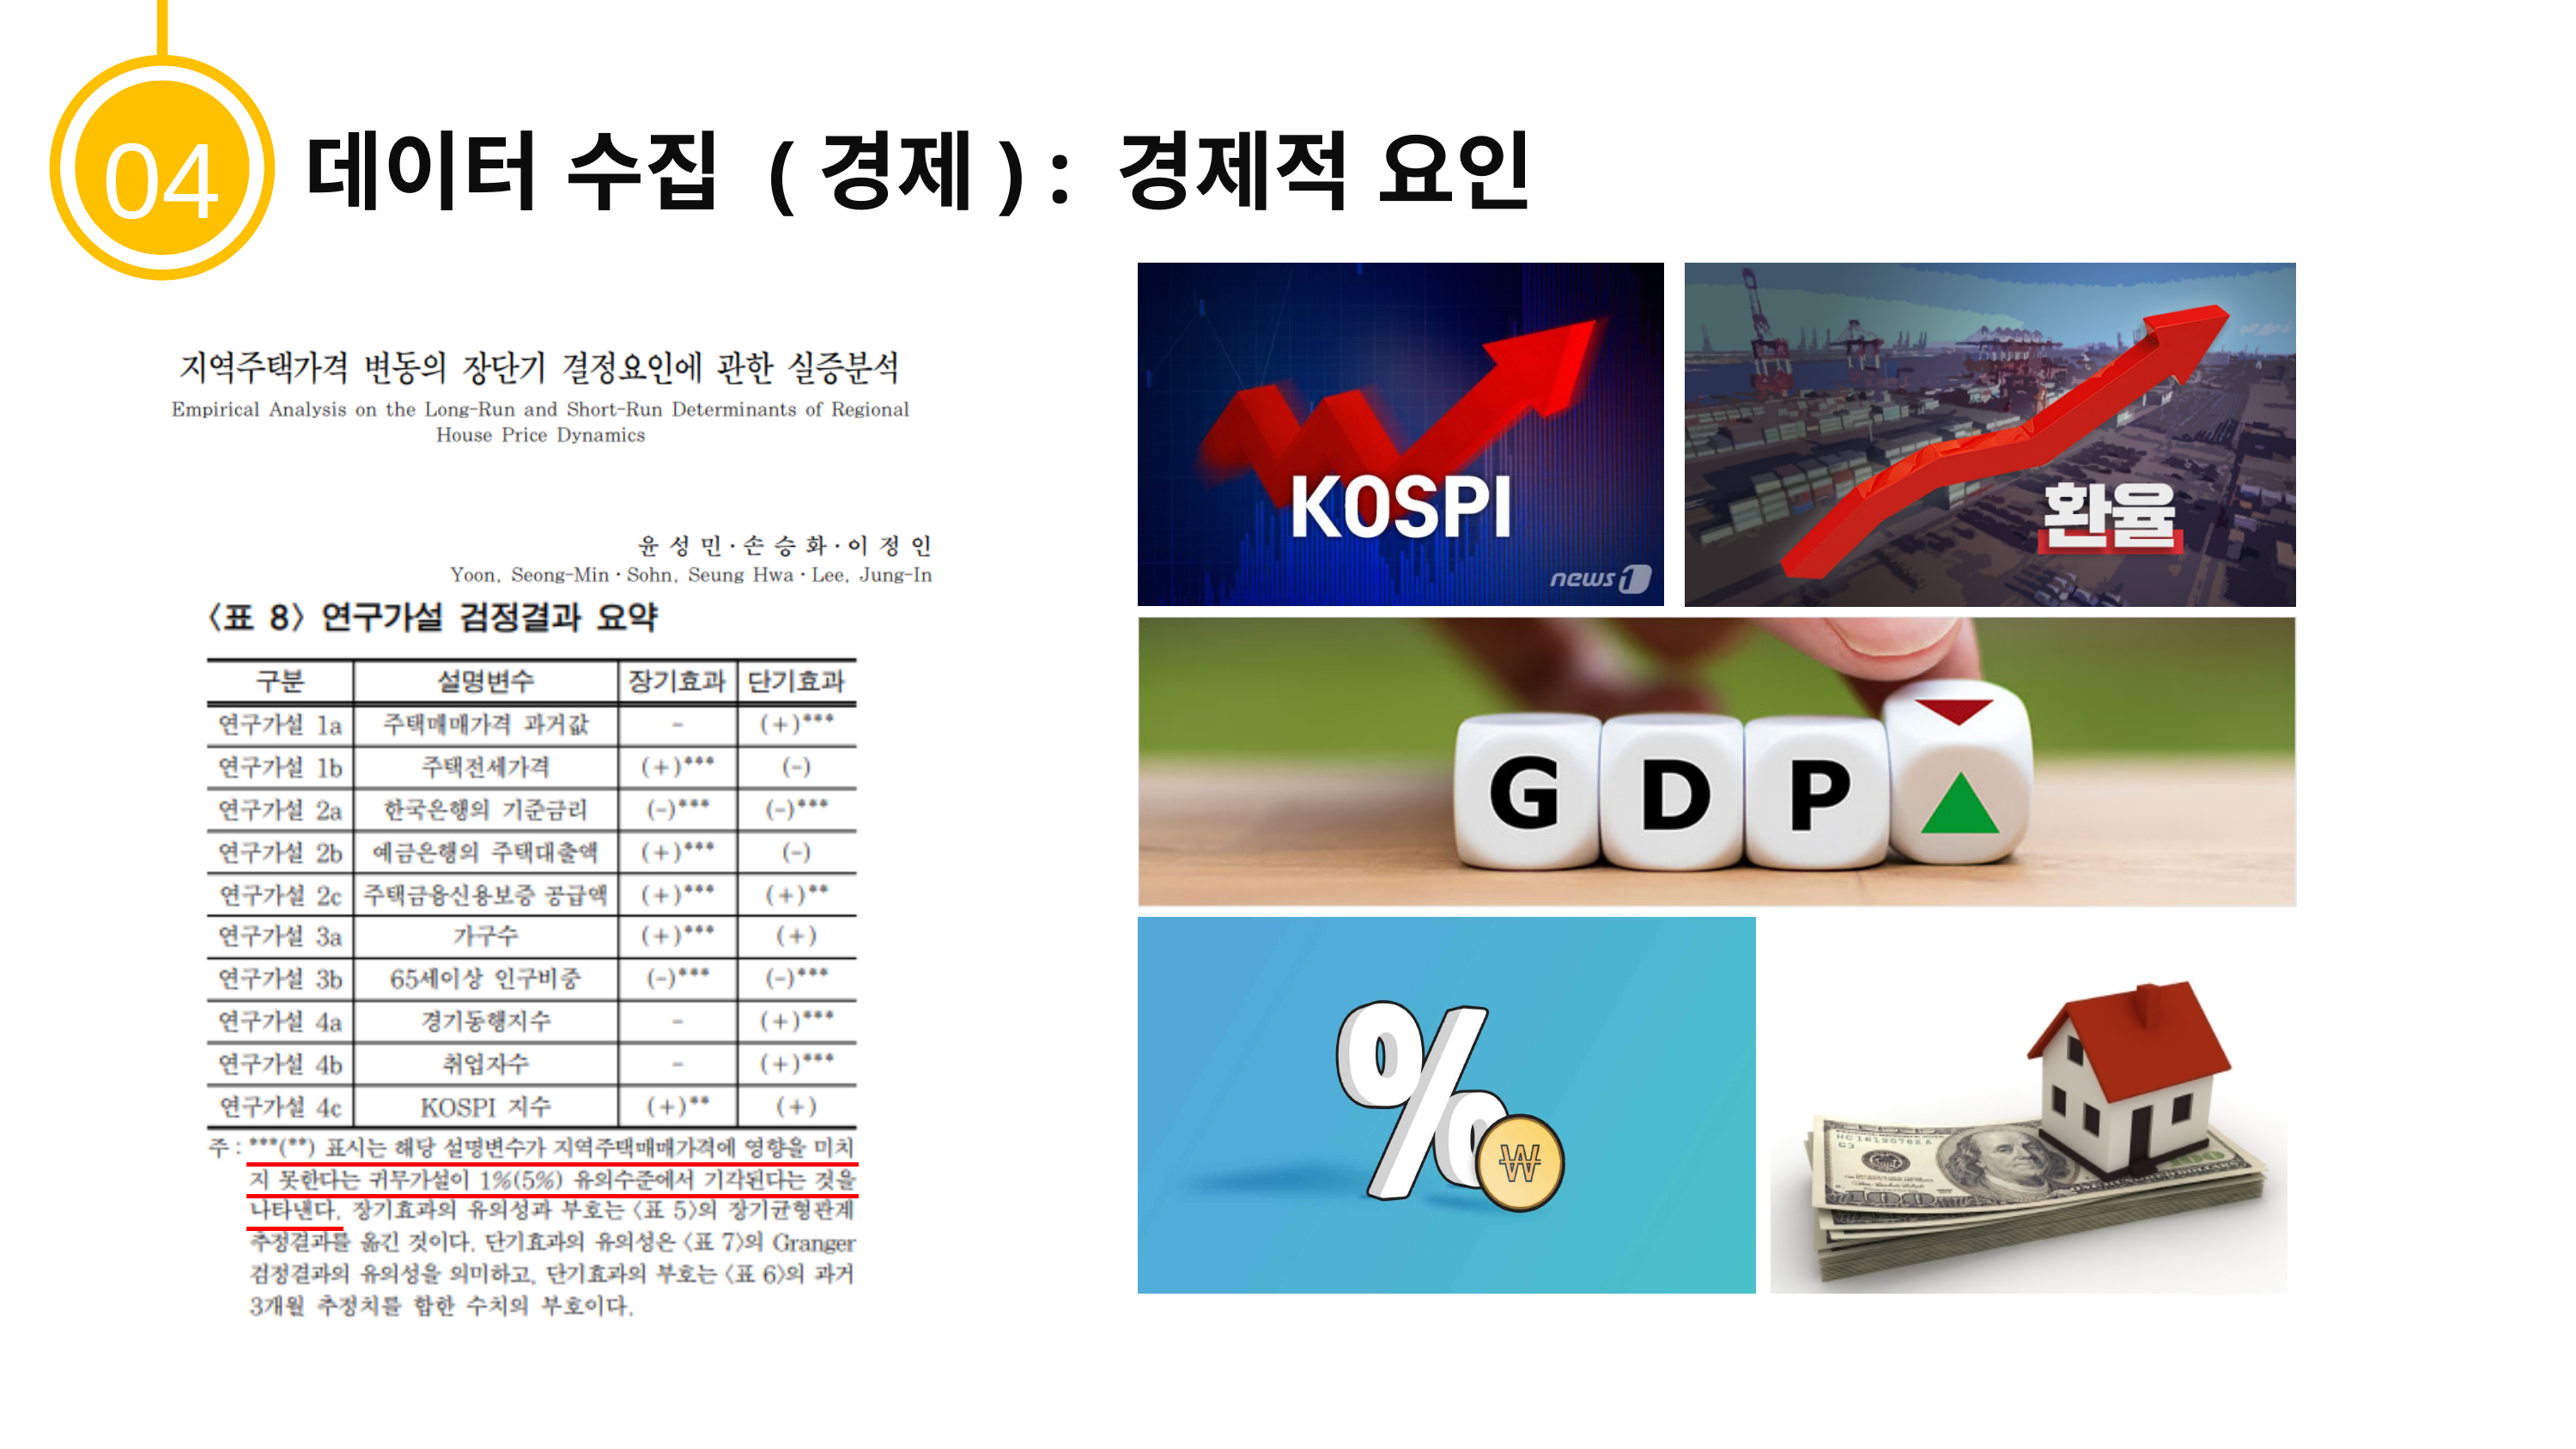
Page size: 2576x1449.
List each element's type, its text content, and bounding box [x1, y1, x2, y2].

picture [1771, 917, 2288, 1294]
picture [149, 337, 949, 1325]
text_box 데이터 수집 (경제) : 경제적 요인 [291, 111, 2415, 267]
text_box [54, 0, 270, 276]
picture [1685, 262, 2296, 607]
picture [1137, 616, 2298, 907]
picture [1137, 917, 1757, 1294]
picture [1137, 262, 1664, 606]
